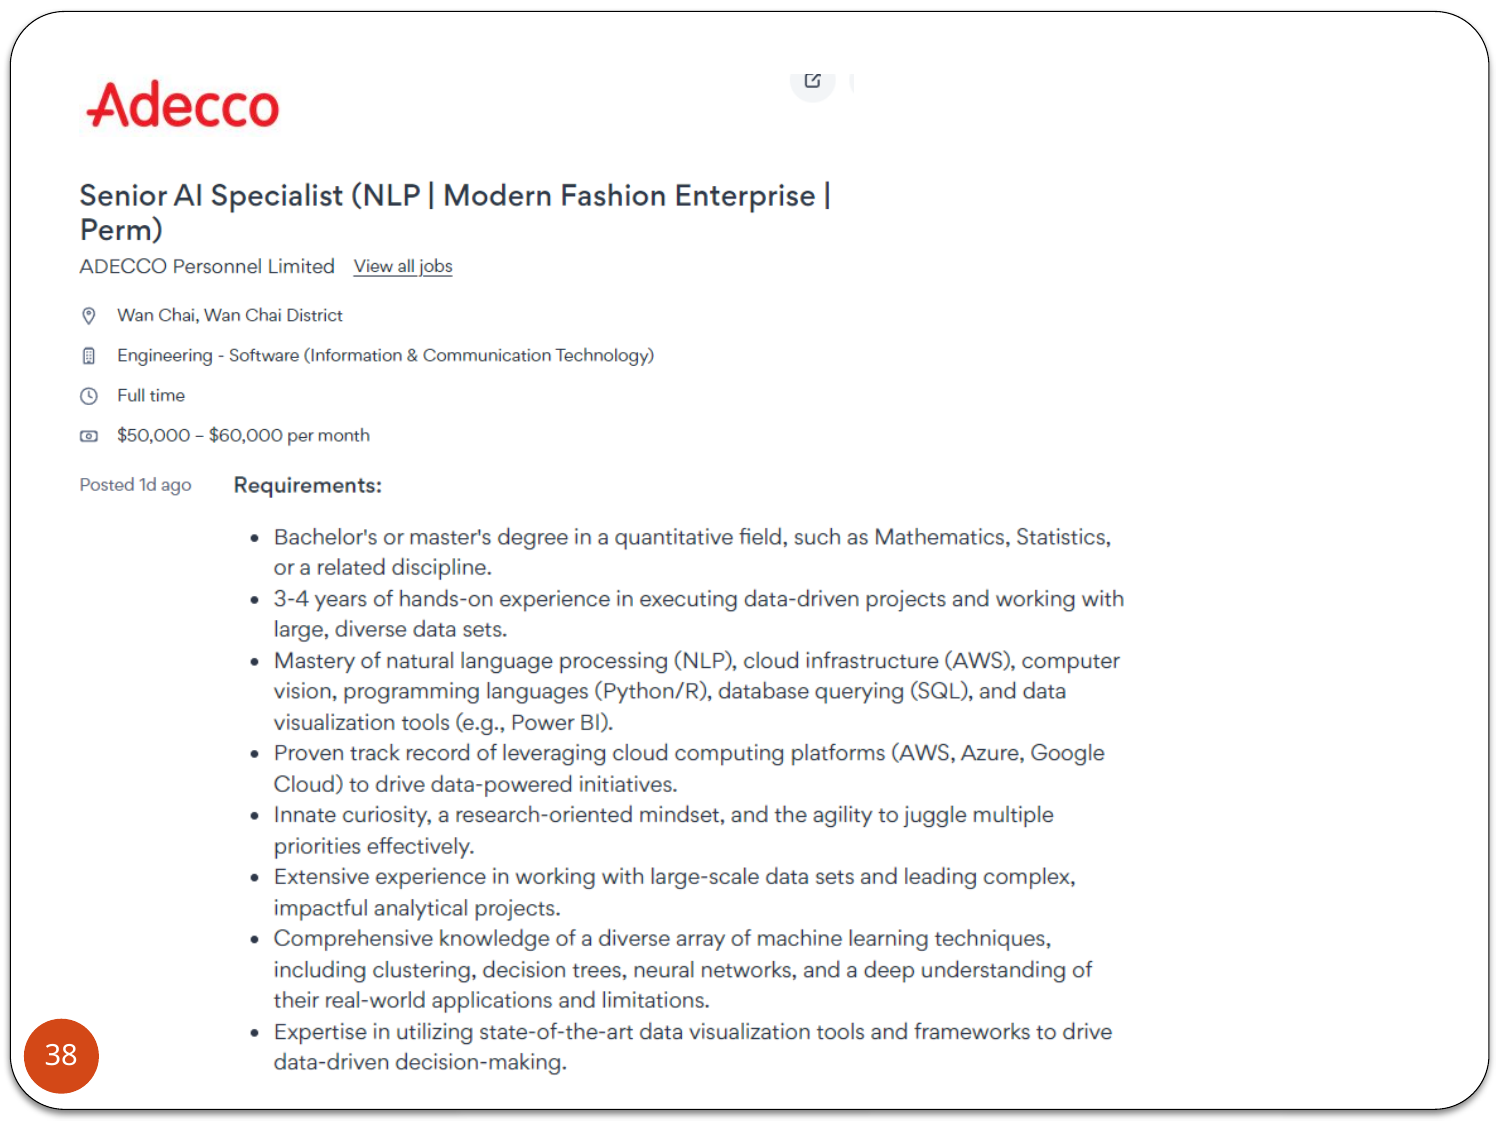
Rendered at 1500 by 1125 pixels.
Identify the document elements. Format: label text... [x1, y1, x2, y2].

slide_number 38 [23, 1018, 99, 1094]
picture [61, 74, 1140, 1087]
